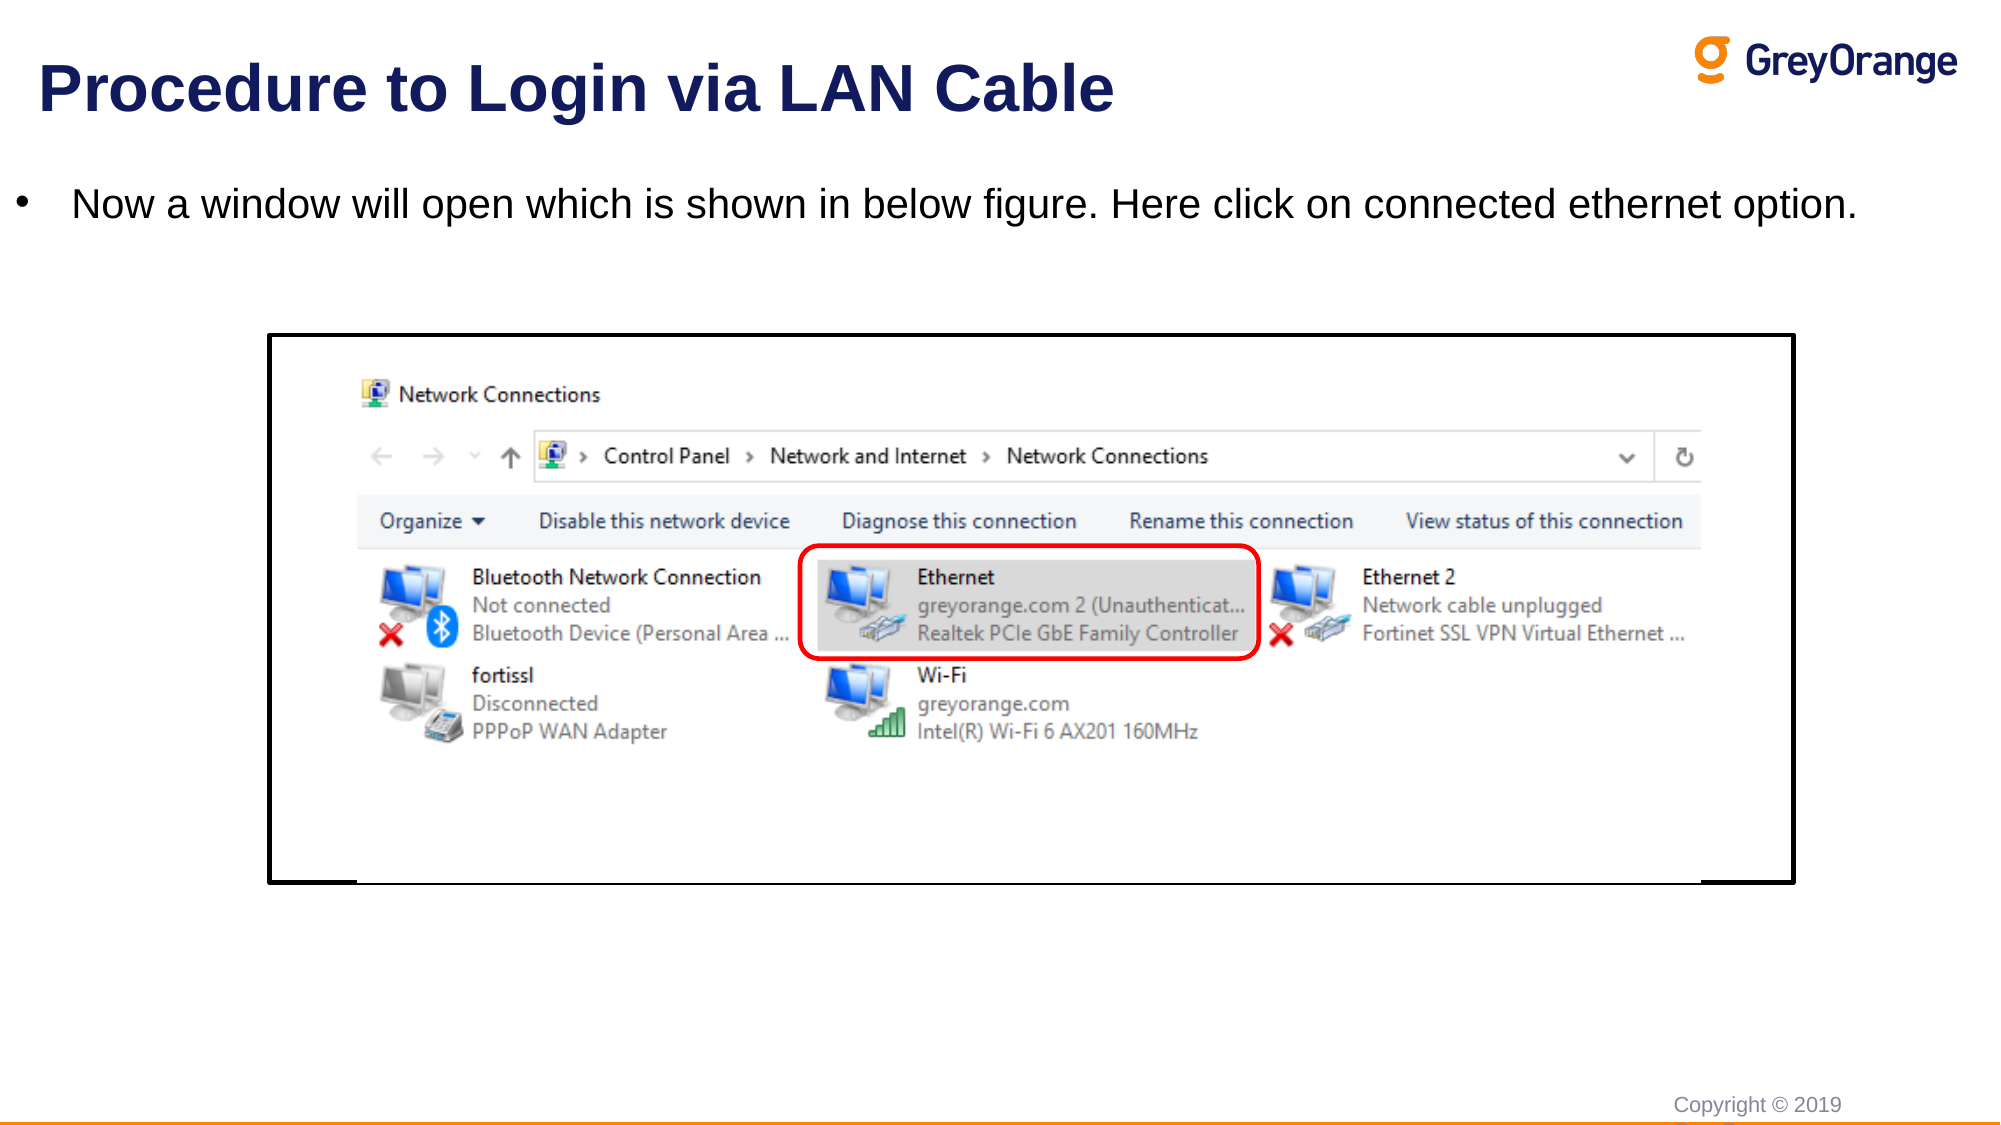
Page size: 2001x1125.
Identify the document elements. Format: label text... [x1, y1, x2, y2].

text_box Procedure to Login via LAN Cable [23, 35, 1630, 145]
text_box Now a window will open which is shown in below figure. Here click on connected ethernet option. [0, 168, 1953, 234]
text_box [269, 334, 1794, 883]
picture [1678, 19, 1974, 101]
picture [356, 369, 1701, 883]
